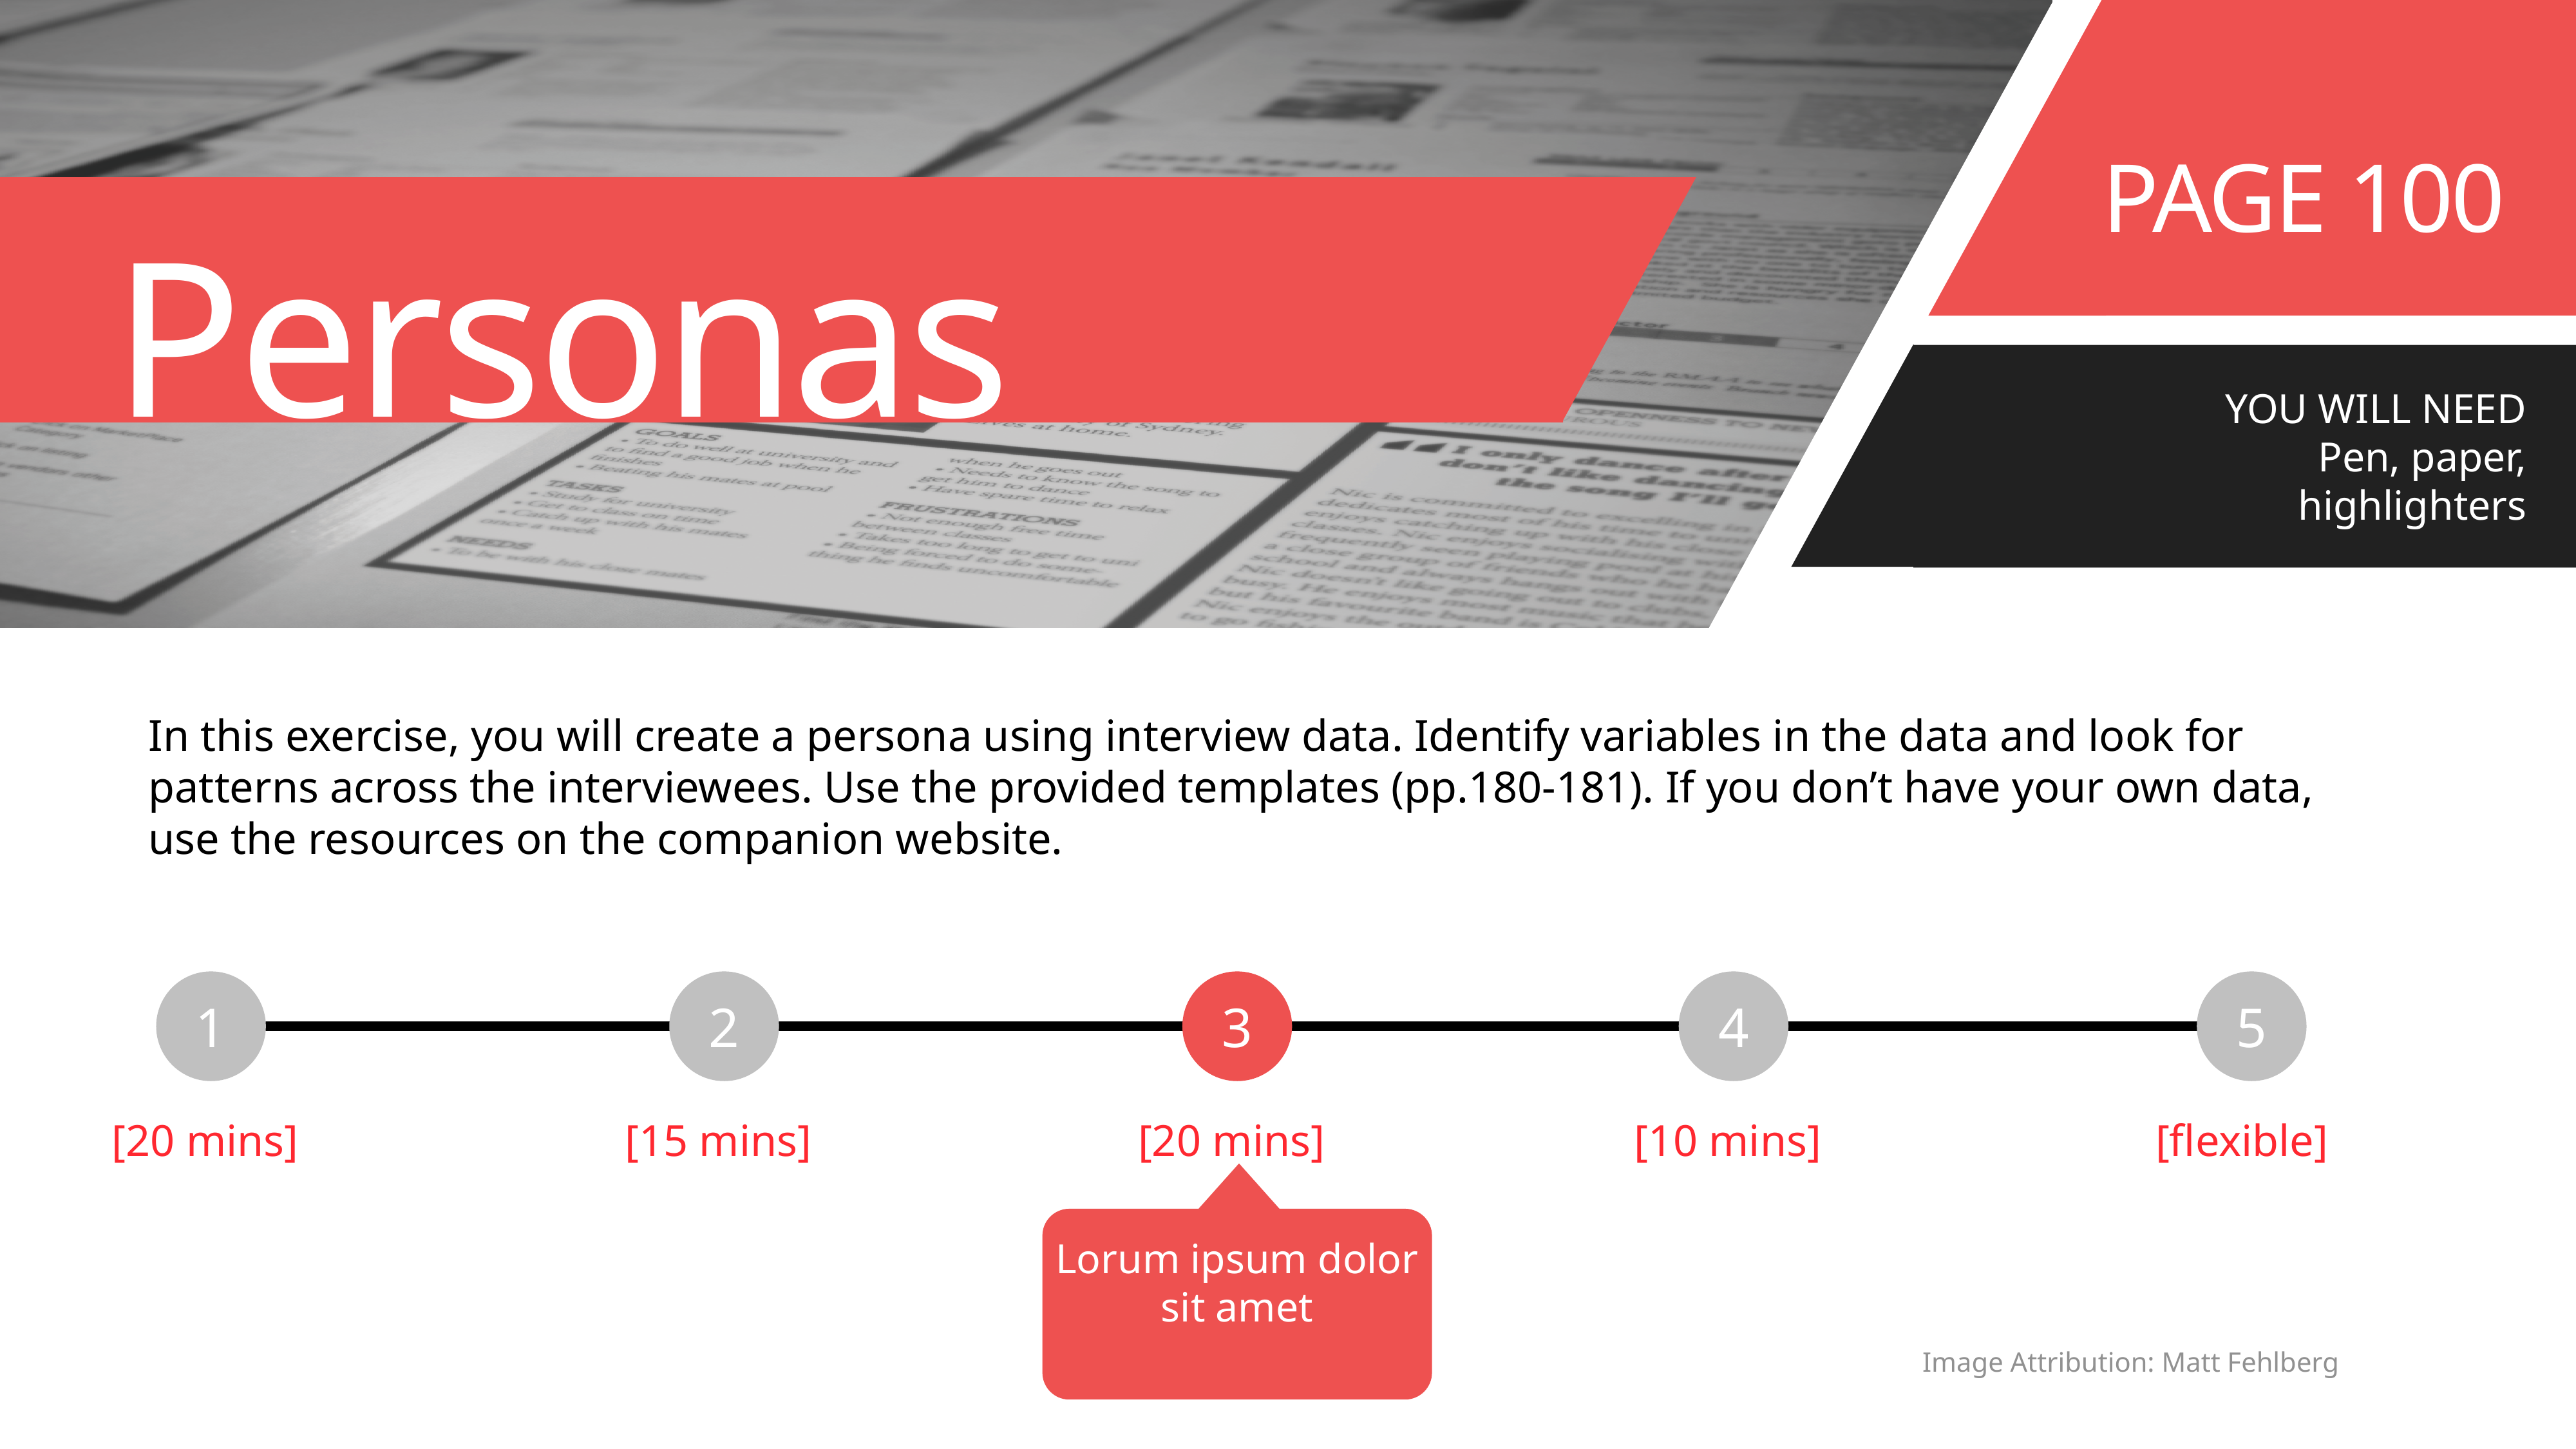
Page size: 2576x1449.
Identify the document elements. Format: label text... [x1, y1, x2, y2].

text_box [0, 0, 2576, 1385]
text_box Lorum ipsum dolor sit amet [1045, 1385, 1429, 1400]
